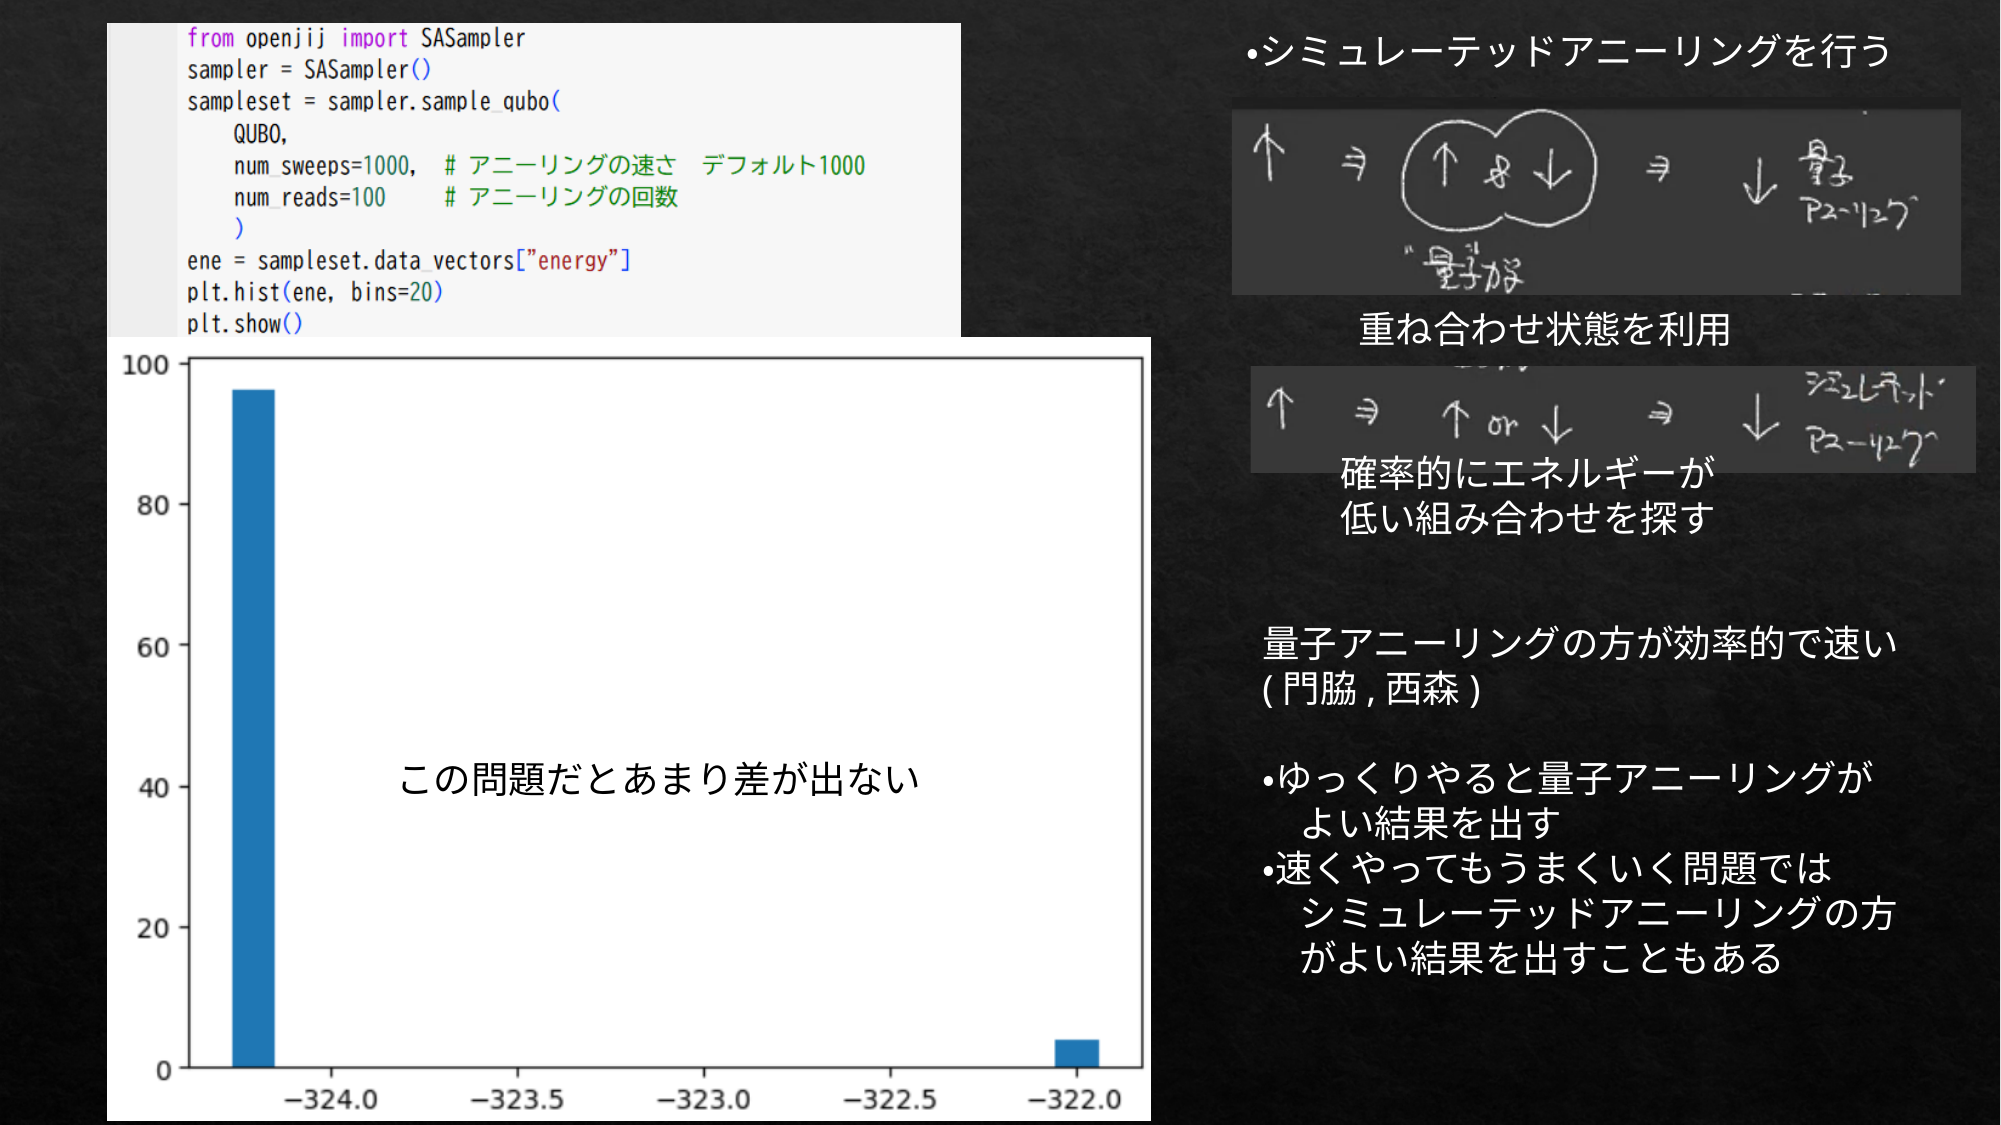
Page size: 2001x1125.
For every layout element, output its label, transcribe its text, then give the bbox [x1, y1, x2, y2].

picture [1250, 366, 1981, 473]
picture [106, 23, 1151, 1121]
text_box 量子アニーリングの方が効率的で速い (門脇,西森) ・ゆっくりやると量子アニーリングが よい結果を出す ・速くやってもうまくいく問題では シミュレーテッドアニーリングの方 がよい結果を出すこともある [1247, 612, 1946, 988]
text_box 重ね合わせ状態を利用 [1343, 307, 1765, 359]
picture [1231, 97, 1962, 295]
text_box ・シミュレーテッドアニーリングを行う [1231, 20, 2000, 81]
text_box 確率的にエネルギーが低い組み合わせを探す [1326, 484, 1748, 547]
